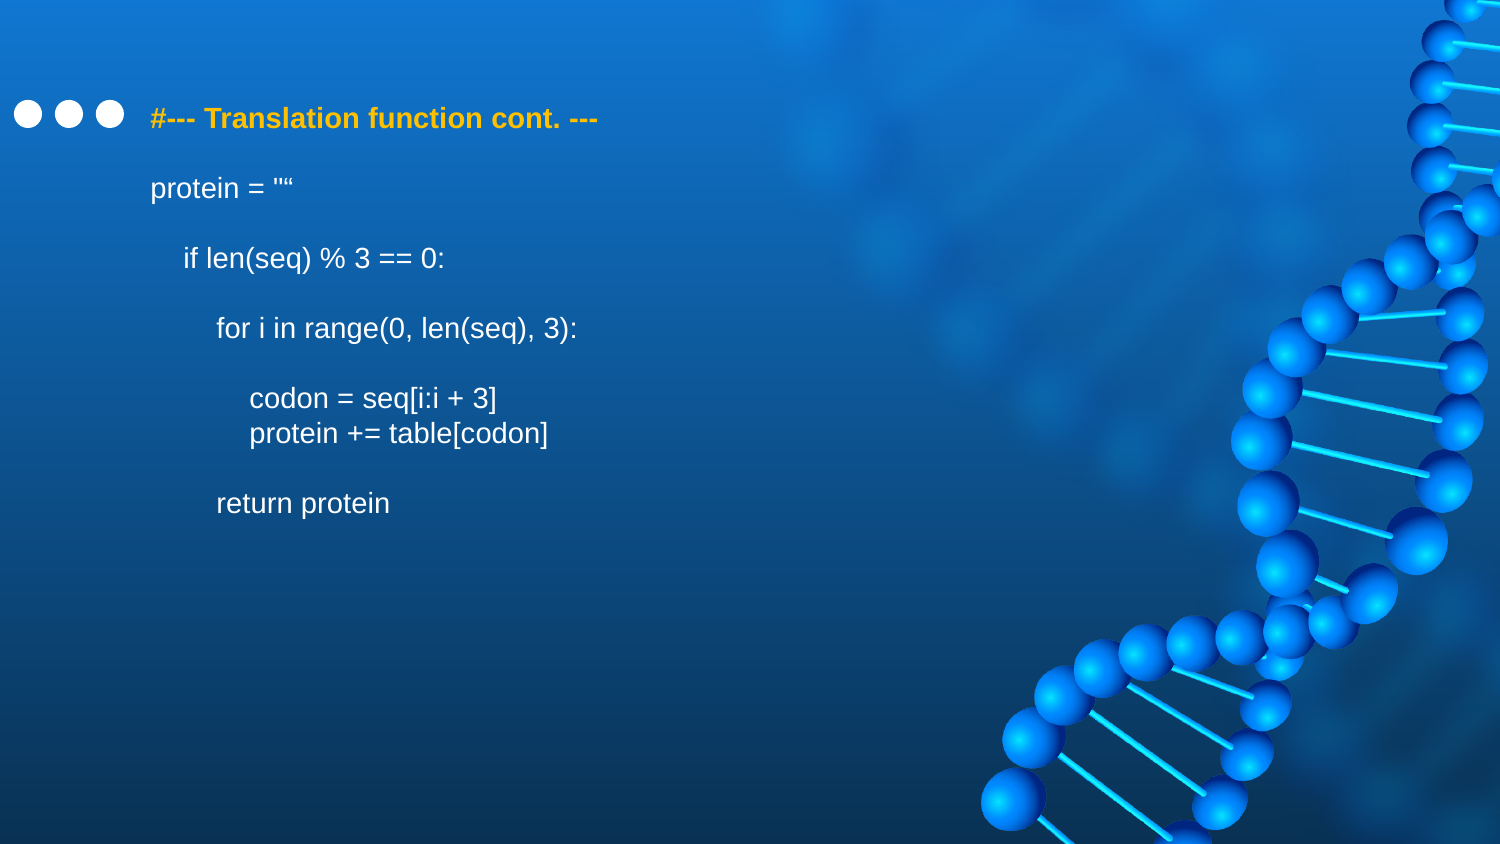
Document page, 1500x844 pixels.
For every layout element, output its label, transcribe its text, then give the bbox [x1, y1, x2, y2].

list #--- Translation function cont. --- protein = "“ if len(seq) % 3 == 0: for i in range(0, len(seq), 3): codon = seq[i:i + 3] protein += table[codon] return protein [112, 84, 824, 672]
picture [718, 0, 1500, 844]
